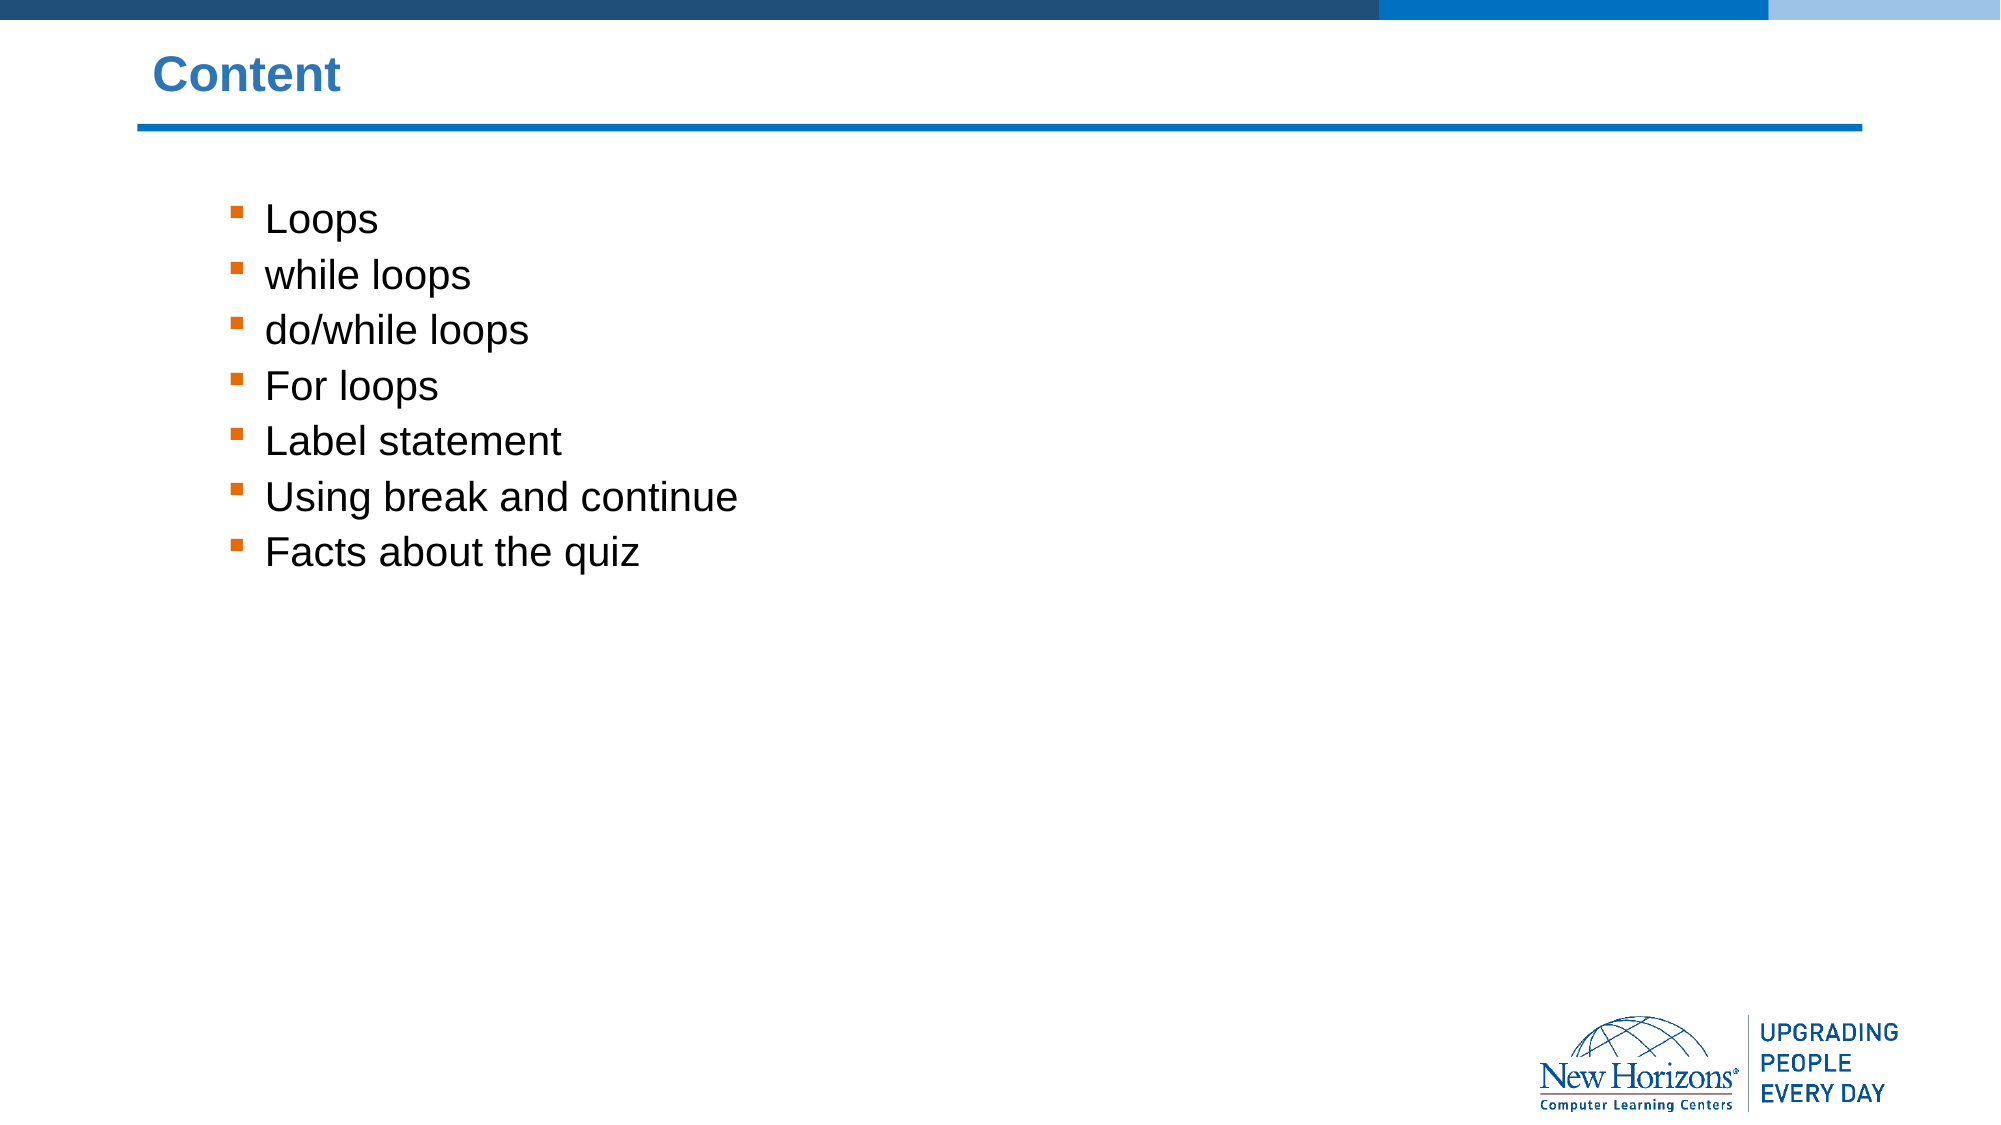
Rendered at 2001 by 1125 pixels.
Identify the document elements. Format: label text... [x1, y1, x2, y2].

picture [1537, 1010, 1904, 1114]
title Content [137, 36, 1863, 115]
list Loops while loops do/while loops For loops Label statement Using break and continue Facts about the quiz [137, 190, 1863, 1013]
